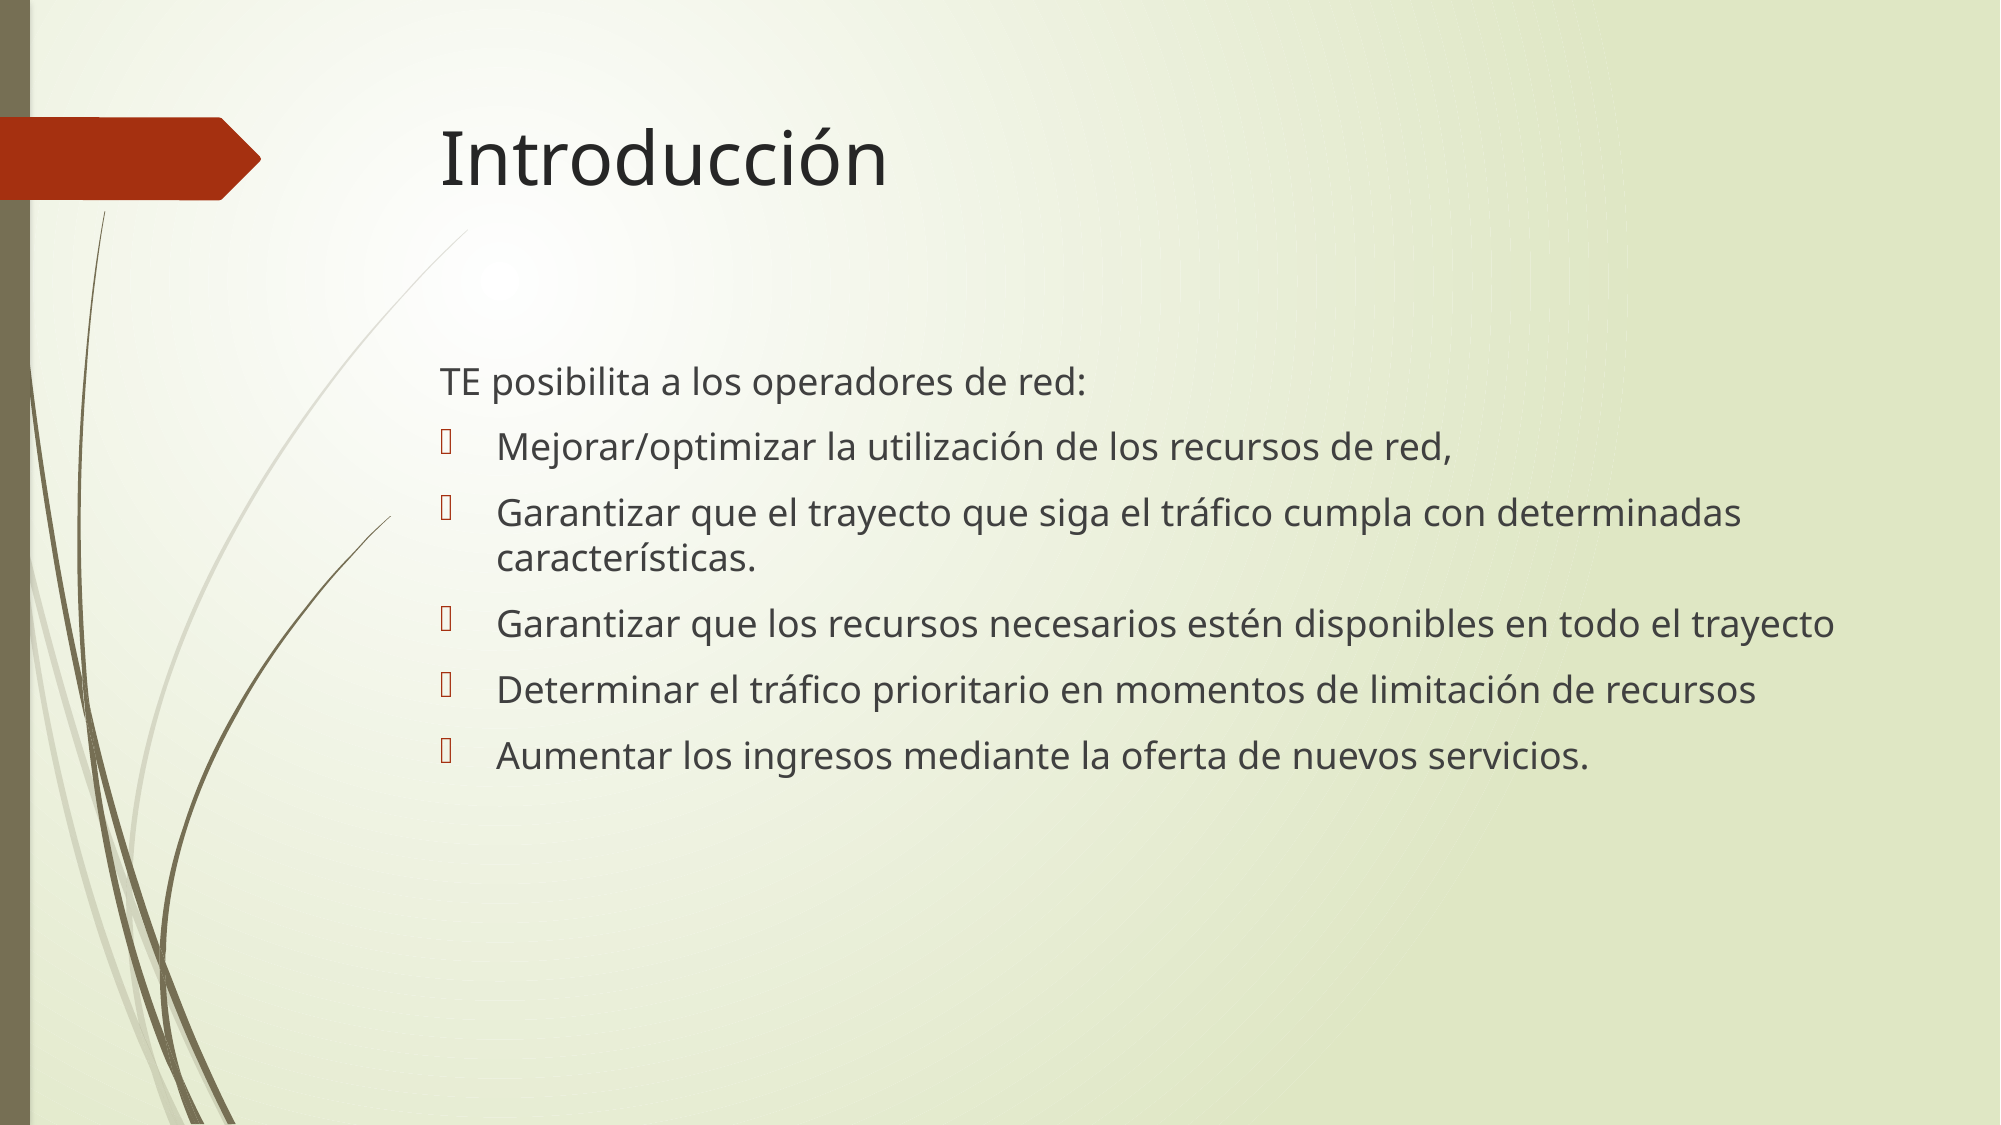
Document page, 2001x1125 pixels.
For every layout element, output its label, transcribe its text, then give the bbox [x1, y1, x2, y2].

title Introducción [425, 102, 1888, 313]
list TE posibilita a los operadores de red: Mejorar/optimizar la utilización de los recursos de red, Garantizar que el trayecto que siga el tráfico cumpla con determinadas características. Garantizar que los recursos necesarios estén disponibles en todo el trayecto Determinar el tráfico prioritario en momentos de limitación de recursos Aumentar los ingresos mediante la oferta de nuevos servicios. [424, 350, 1888, 970]
